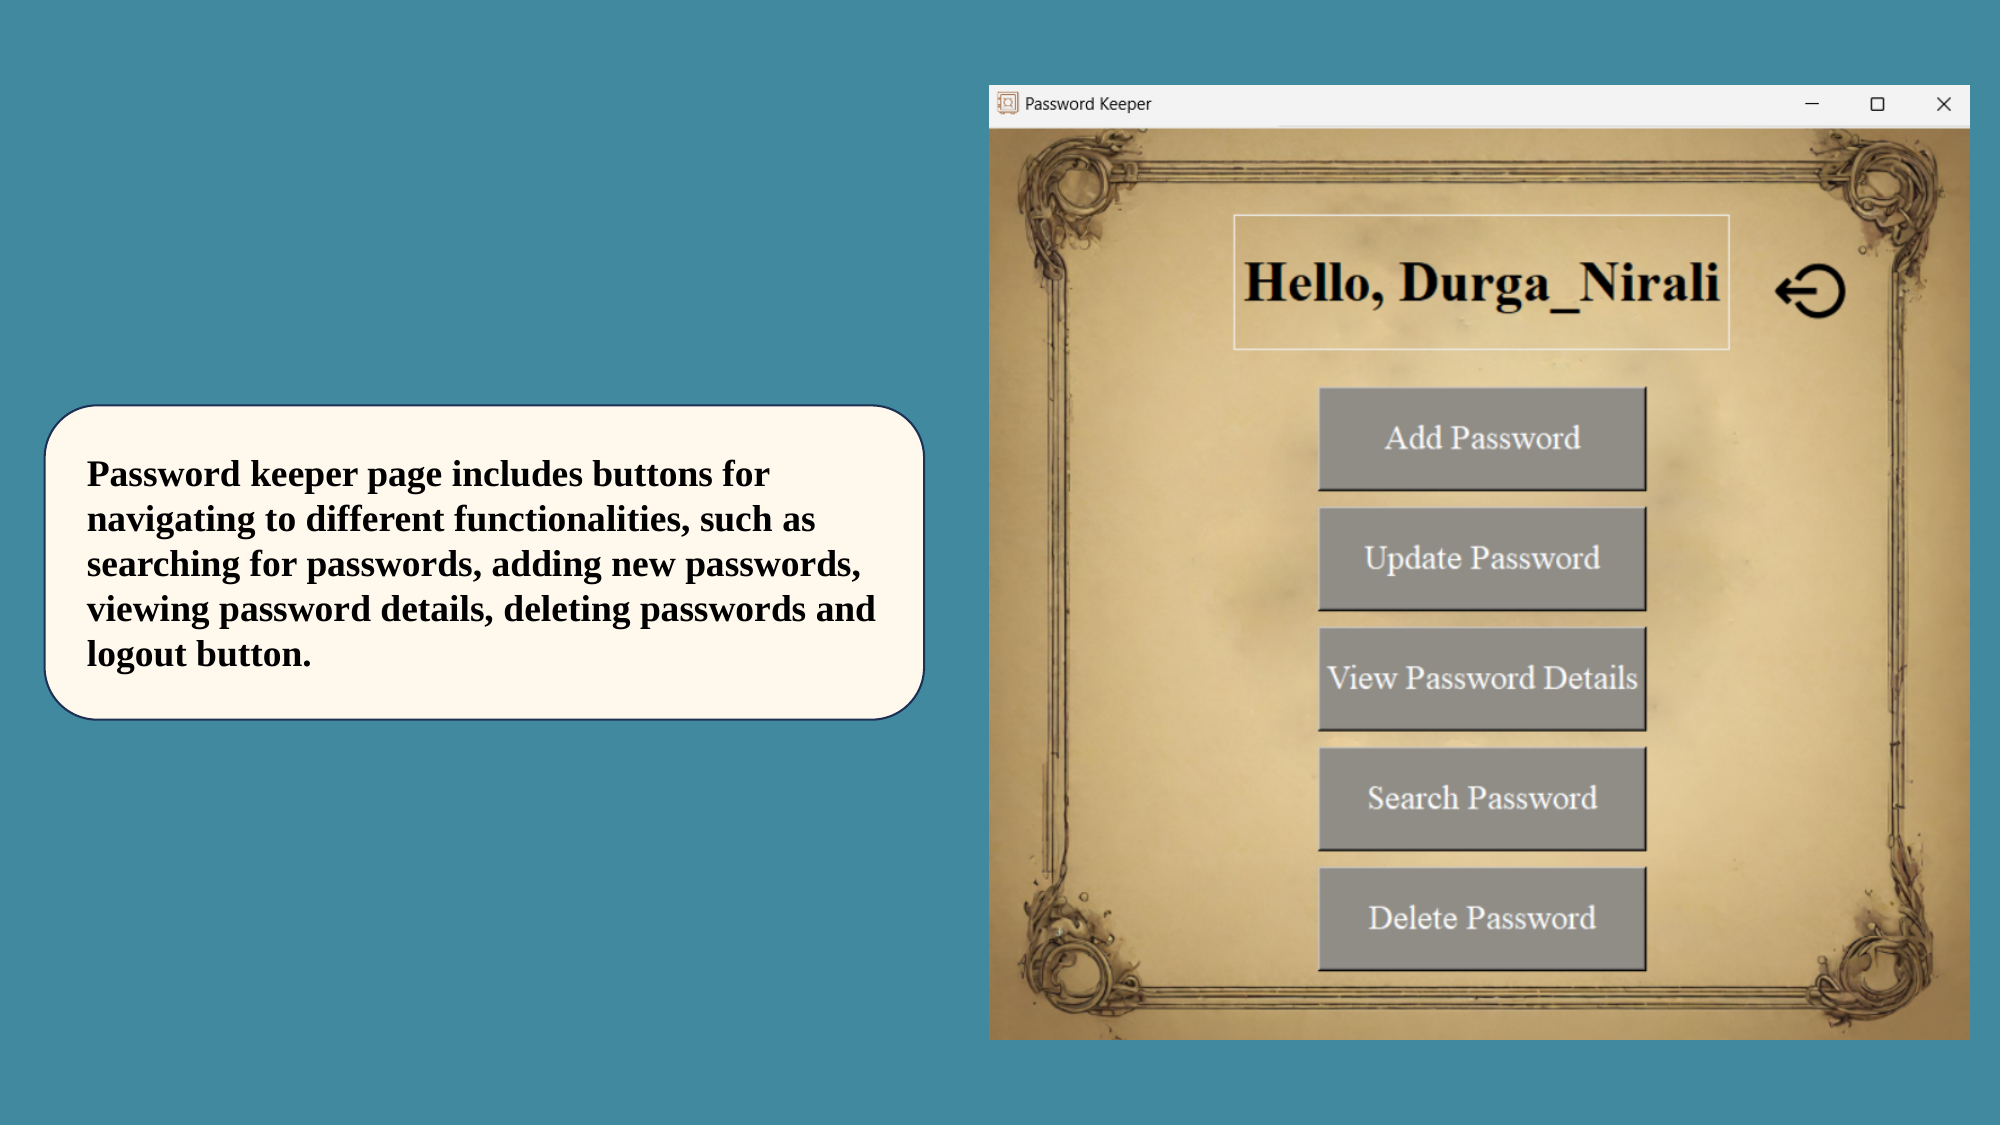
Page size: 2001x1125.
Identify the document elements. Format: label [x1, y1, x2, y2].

text_box [44, 405, 925, 720]
picture [989, 85, 1970, 1040]
